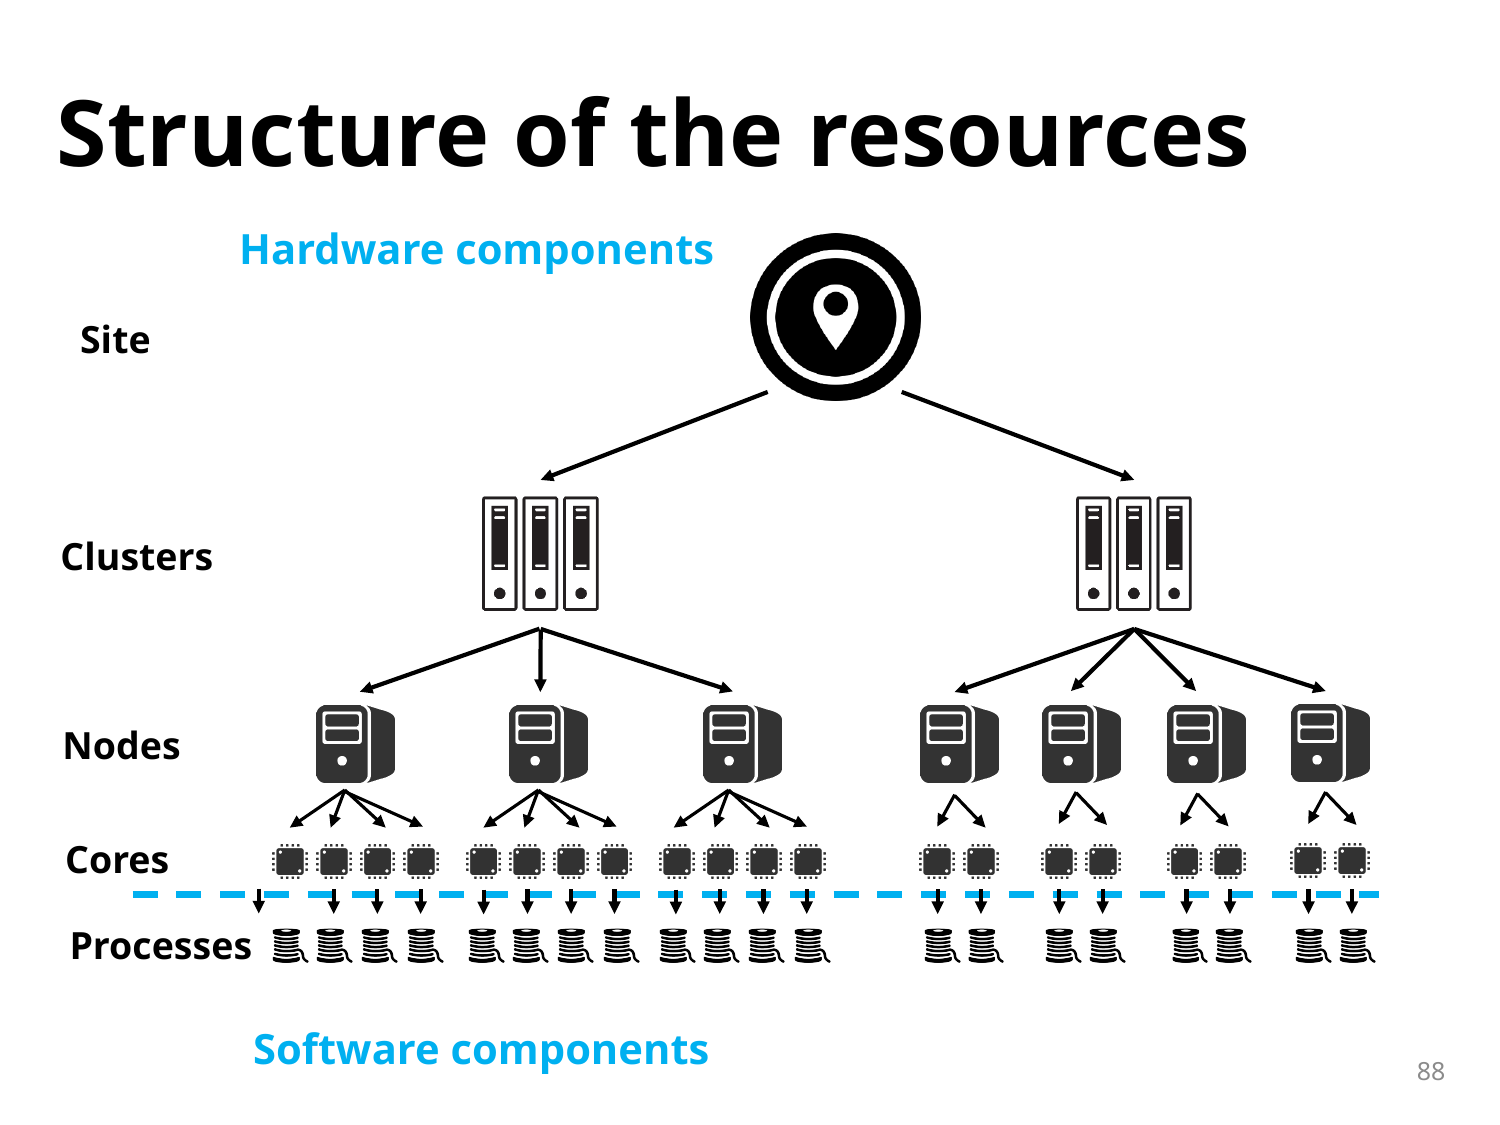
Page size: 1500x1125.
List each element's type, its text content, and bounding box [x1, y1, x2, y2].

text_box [1196, 628, 1326, 691]
text_box Site [65, 309, 166, 369]
picture [790, 844, 826, 879]
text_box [673, 789, 714, 828]
picture [1291, 704, 1370, 782]
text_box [954, 795, 986, 828]
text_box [937, 794, 955, 827]
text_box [901, 391, 1135, 480]
picture [466, 844, 501, 879]
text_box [538, 791, 617, 827]
text_box Processes [54, 914, 268, 974]
picture [919, 844, 955, 879]
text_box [524, 789, 538, 828]
picture [509, 705, 588, 783]
picture [963, 844, 999, 879]
picture [750, 233, 921, 401]
slide_number 88 [1059, 1042, 1461, 1103]
picture [919, 923, 1008, 969]
picture [509, 844, 545, 879]
picture [597, 844, 632, 879]
text_box Clusters [45, 525, 229, 586]
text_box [1180, 793, 1198, 826]
text_box Software components [238, 1015, 725, 1081]
picture [316, 844, 352, 879]
picture [359, 844, 395, 879]
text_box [1308, 791, 1326, 824]
picture [1058, 479, 1211, 629]
picture [1334, 843, 1370, 878]
picture [1042, 705, 1121, 783]
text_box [1058, 791, 1077, 824]
picture [1085, 844, 1121, 879]
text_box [1325, 792, 1357, 825]
picture [1040, 923, 1130, 969]
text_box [359, 628, 540, 692]
picture [316, 705, 395, 783]
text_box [344, 791, 423, 827]
picture [1167, 923, 1256, 969]
picture [403, 844, 439, 879]
picture [746, 844, 782, 879]
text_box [540, 391, 768, 480]
picture [920, 705, 999, 783]
picture [703, 705, 782, 783]
picture [1210, 844, 1246, 879]
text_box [954, 629, 1135, 693]
text_box Hardware components [224, 215, 730, 281]
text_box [483, 789, 524, 828]
text_box Cores [50, 828, 185, 889]
picture [464, 479, 617, 628]
picture [1041, 844, 1077, 879]
picture [659, 844, 695, 879]
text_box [1076, 792, 1108, 825]
text_box Nodes [47, 714, 196, 775]
picture [1167, 844, 1202, 879]
picture [553, 844, 589, 879]
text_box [728, 791, 807, 827]
picture [1290, 923, 1380, 968]
picture [463, 923, 644, 969]
picture [267, 923, 448, 969]
picture [272, 844, 308, 879]
picture [703, 844, 738, 879]
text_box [1197, 794, 1229, 827]
picture [1290, 843, 1326, 878]
title Structure of the resources [41, 59, 1461, 215]
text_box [289, 789, 330, 828]
picture [654, 923, 835, 969]
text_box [330, 789, 344, 828]
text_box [540, 628, 733, 692]
picture [1167, 705, 1246, 783]
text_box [714, 789, 728, 828]
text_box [1135, 628, 1196, 691]
